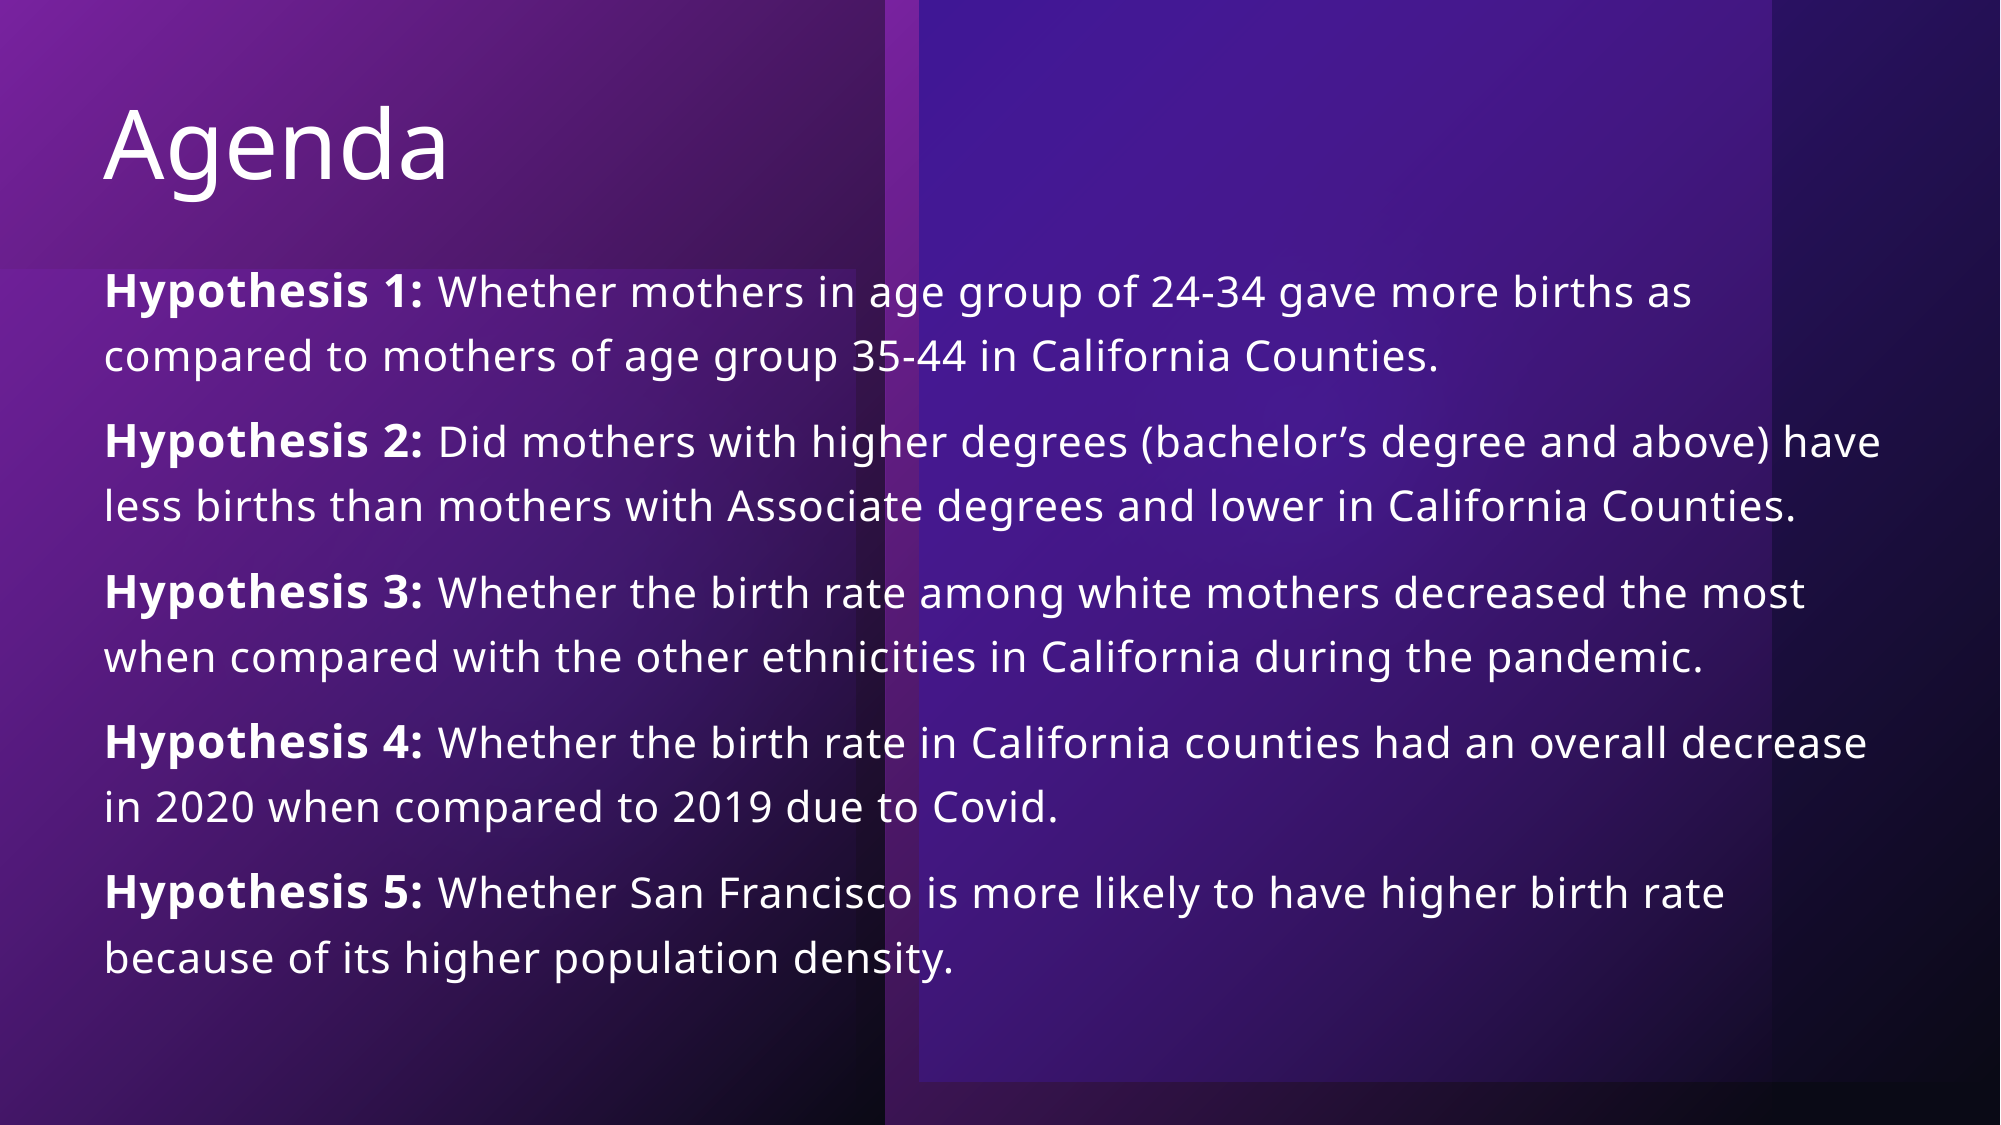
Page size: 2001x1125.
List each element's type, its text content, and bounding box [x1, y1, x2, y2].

title Agenda [88, 88, 1910, 209]
list Hypothesis 1: Whether mothers in age group of 24-34 gave more births as compared to mothers of age group 35-44 in California Counties. Hypothesis 2: Did mothers with higher degrees (bachelor’s degree and above) have less births than mothers with Associate degrees and lower in California Counties. Hypothesis 3: Whether the birth rate among white mothers decreased the most when compared with the other ethnicities in California during the pandemic. Hypothesis 4: Whether the birth rate in California counties had an overall decrease in 2020 when compared to 2019 due to Covid. Hypothesis 5: Whether San Francisco is more likely to have higher birth rate because of its higher population density. [88, 239, 1910, 1035]
